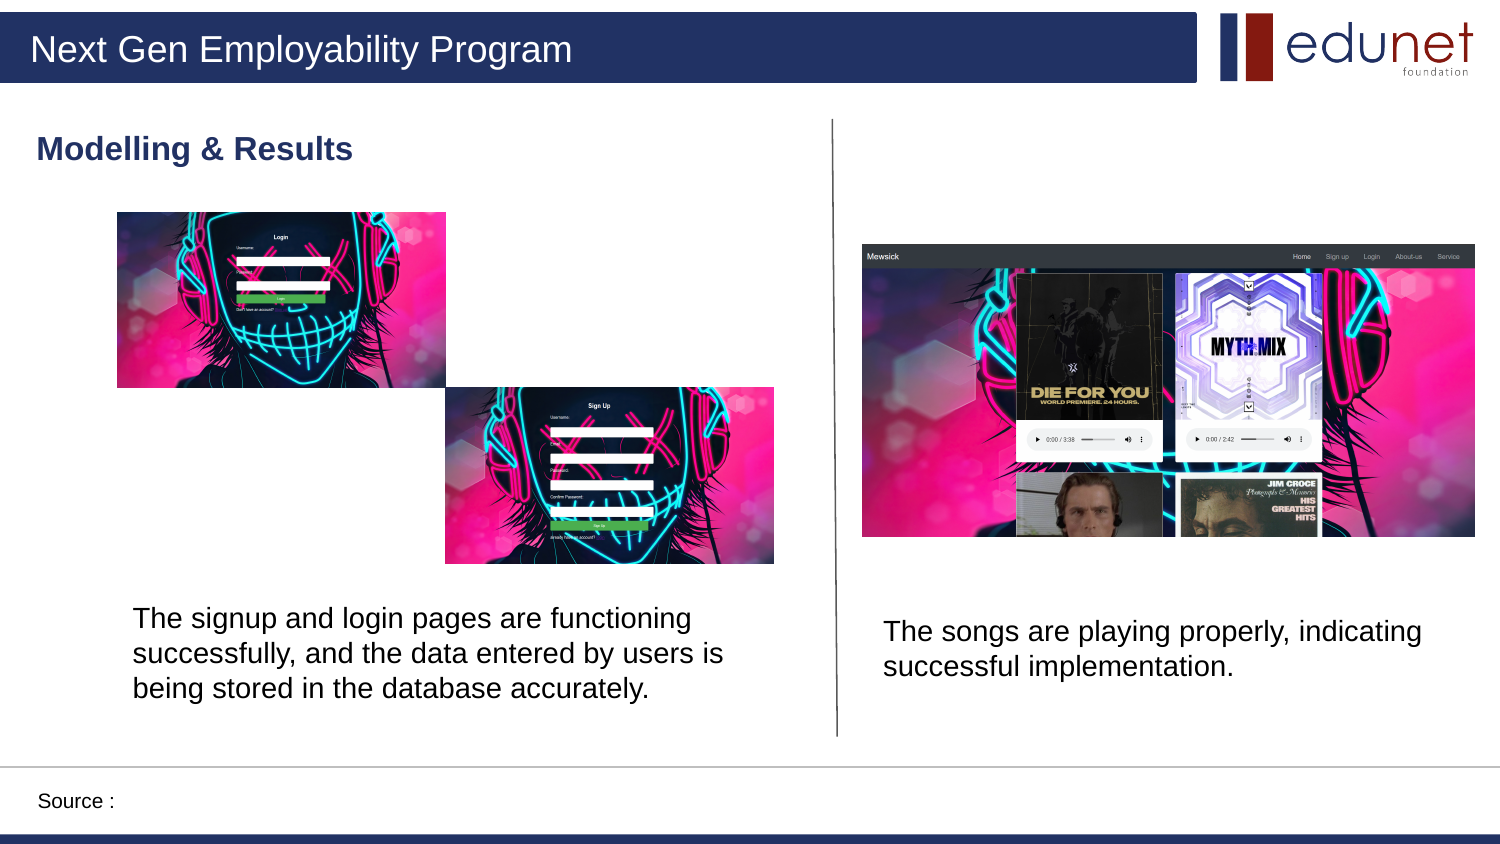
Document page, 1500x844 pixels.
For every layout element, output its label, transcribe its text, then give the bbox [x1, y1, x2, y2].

text_box The songs are playing properly, indicating successful implementation. [868, 596, 1475, 722]
picture [861, 243, 1476, 538]
picture [1279, 14, 1482, 83]
text_box Source : [22, 776, 139, 826]
text_box The signup and login pages are functioning successfully, and the data entered by users is being stored in the database accurately. [117, 583, 774, 709]
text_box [832, 118, 838, 737]
title Modelling & Results [21, 111, 504, 165]
picture [117, 212, 774, 564]
